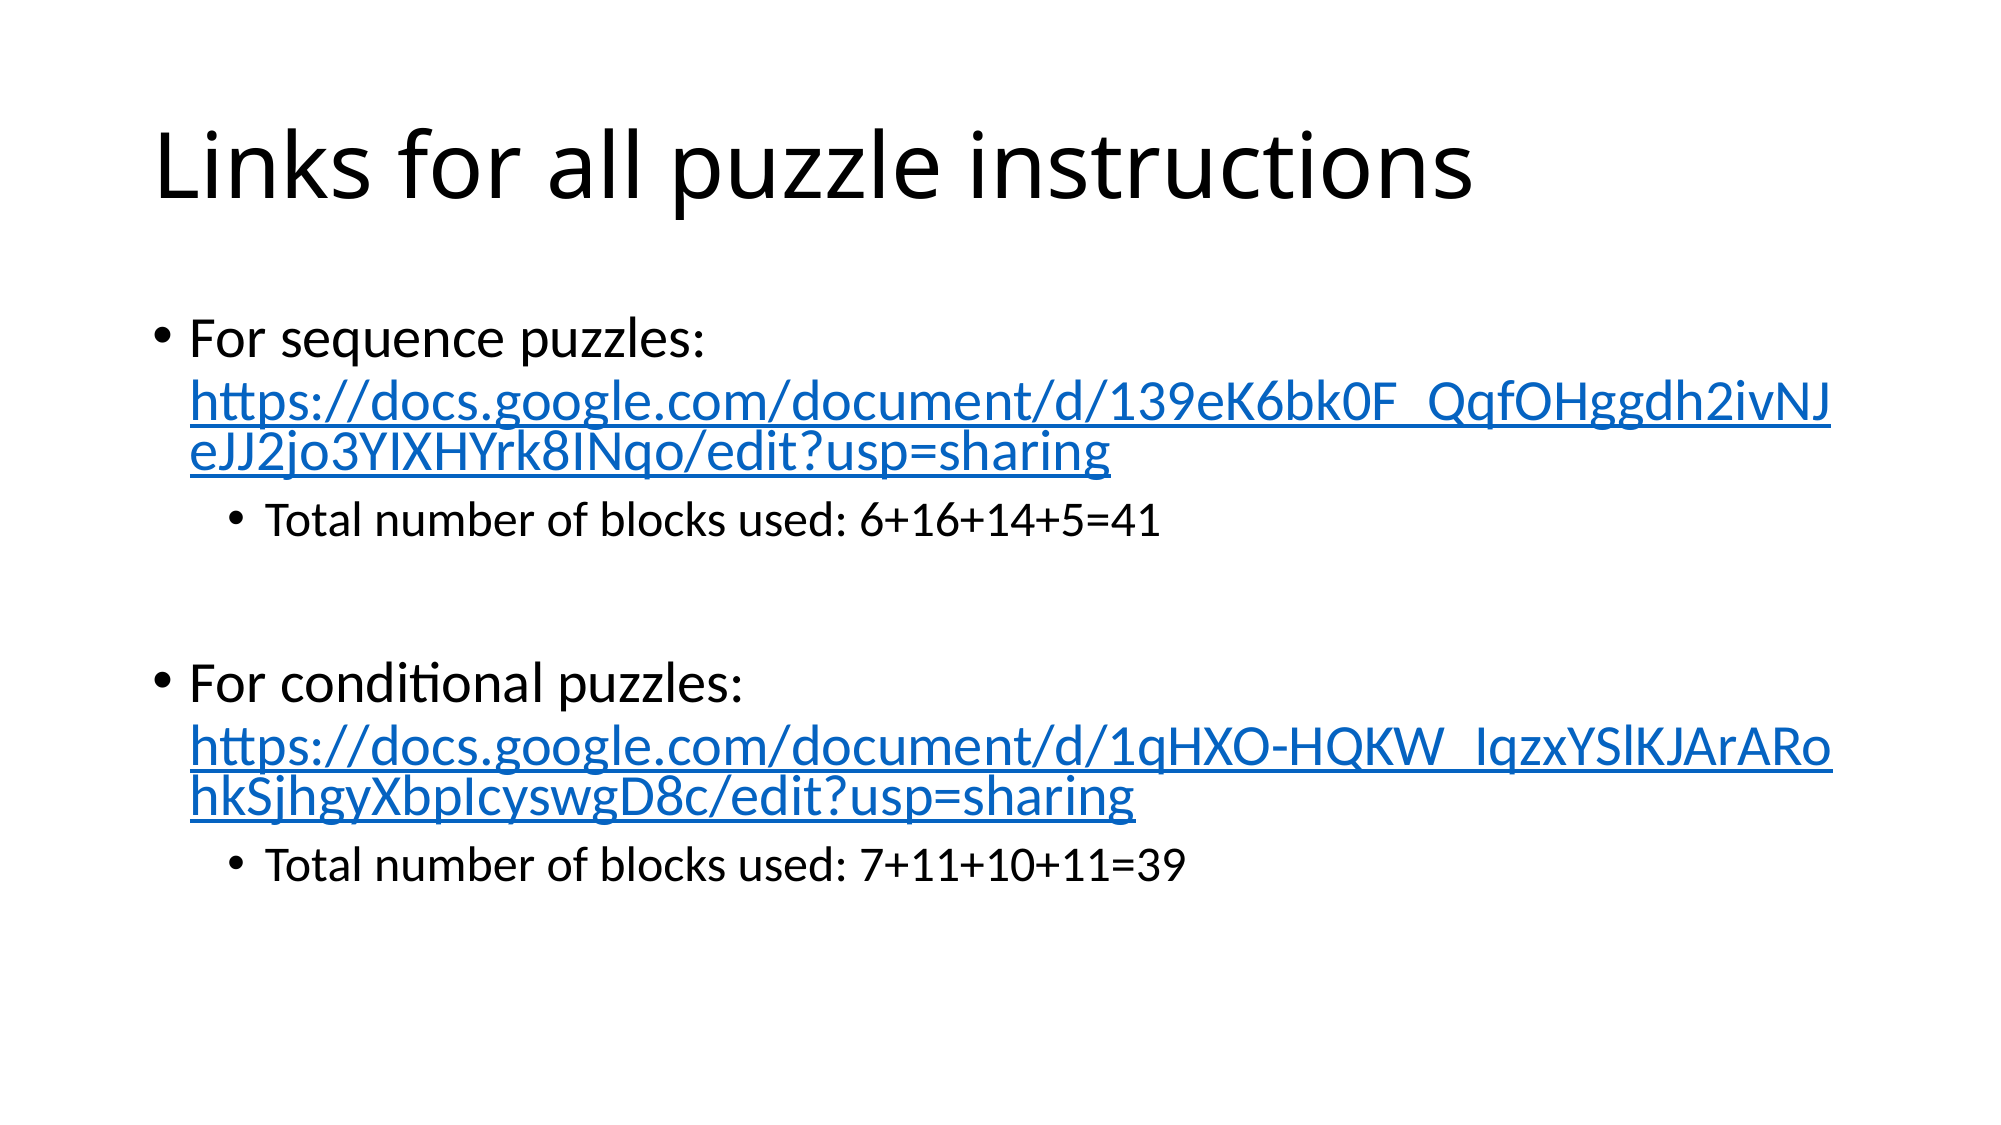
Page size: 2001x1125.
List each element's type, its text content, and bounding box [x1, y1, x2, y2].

list For sequence puzzles: https://docs.google.com/document/d/139eK6bk0F_QqfOHggdh2ivNJeJJ2jo3YIXHYrk8INqo/edit?usp=sharing Total number of blocks used: 6+16+14+5=41 For conditional puzzles: https://docs.google.com/document/d/1qHXO-HQKW_IqzxYSlKJArARohkSjhgyXbpIcyswgD8c/edit?usp=sharing Total number of blocks used: 7+11+10+11=39 [137, 299, 1863, 1014]
title Links for all puzzle instructions [137, 59, 1863, 278]
